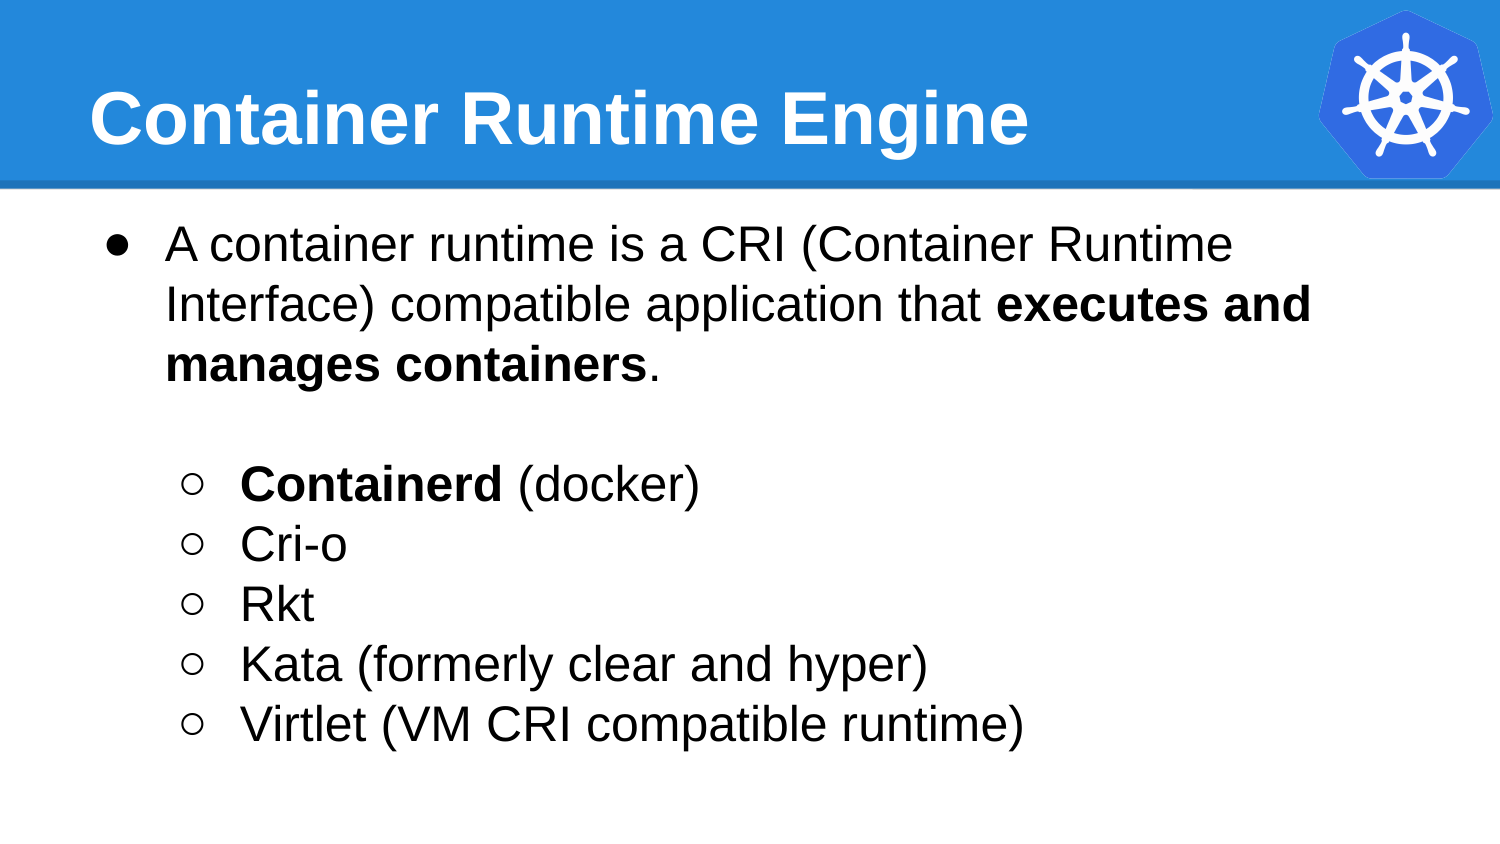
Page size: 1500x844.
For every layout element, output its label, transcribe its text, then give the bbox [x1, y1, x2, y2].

picture [1318, 7, 1494, 182]
text_box A container runtime is a CRI (Container Runtime Interface) compatible application that executes and manages containers. Containerd (docker) Cri-o Rkt Kata (formerly clear and hyper) Virtlet (VM CRI compatible runtime) [75, 196, 1425, 808]
text_box Container Runtime Engine [75, 33, 1425, 175]
